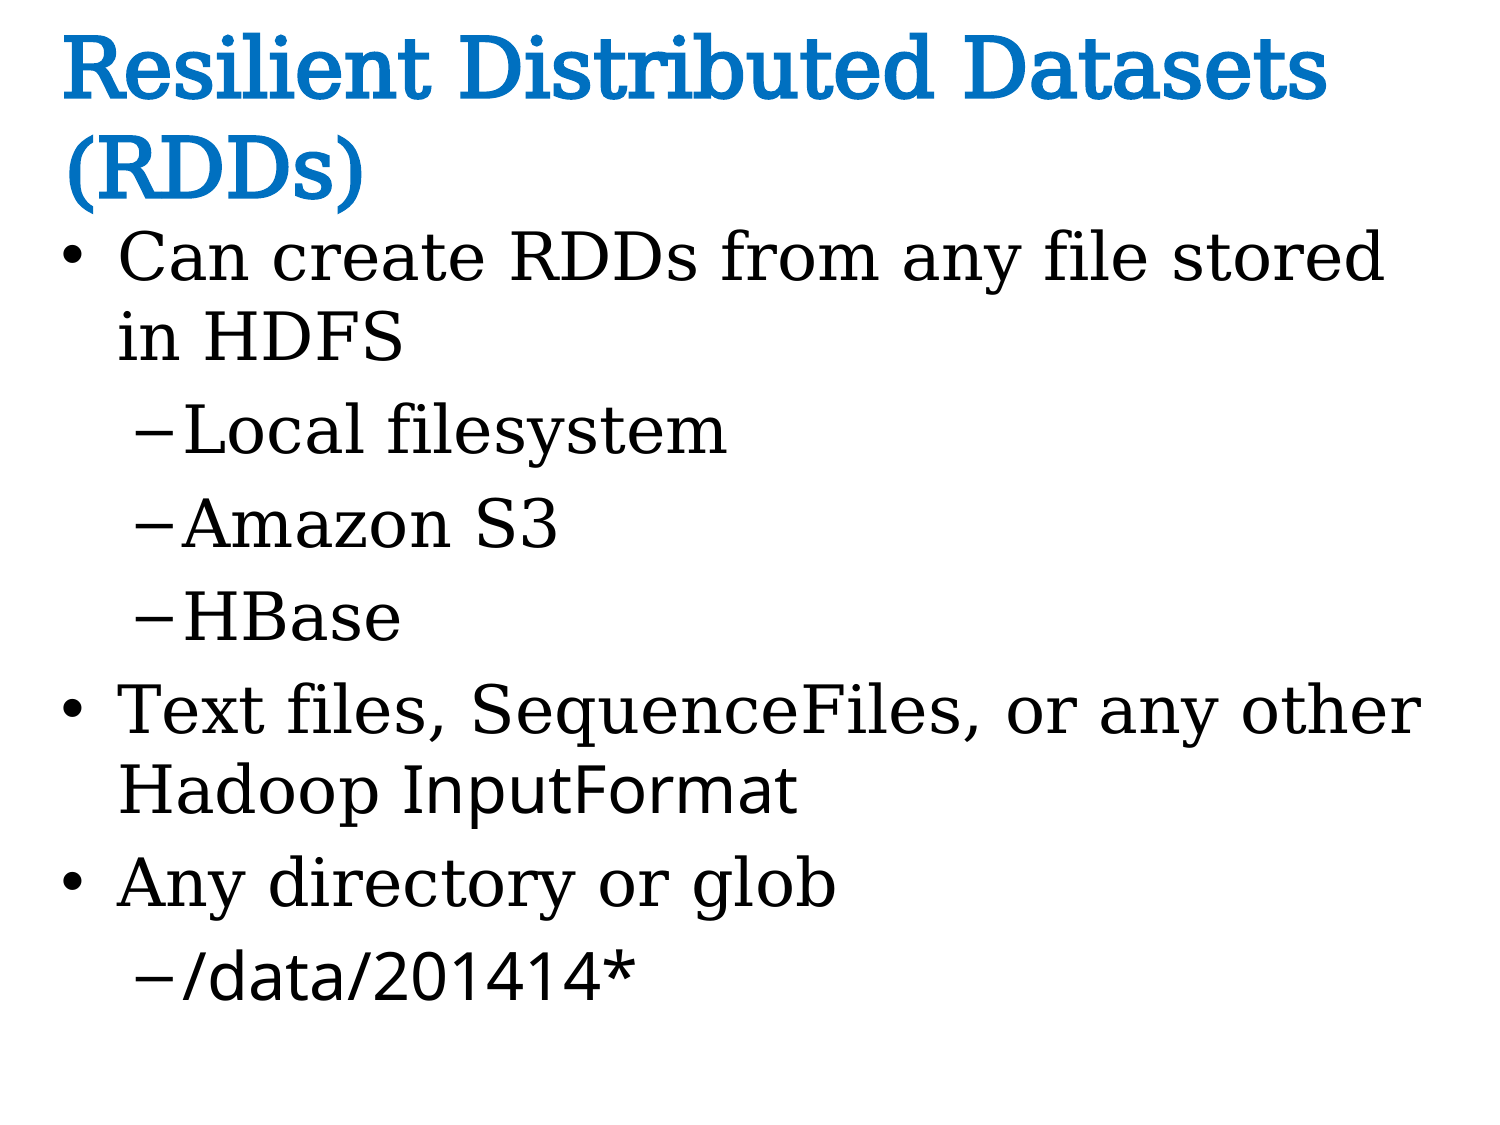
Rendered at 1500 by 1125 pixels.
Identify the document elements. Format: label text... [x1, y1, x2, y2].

title Resilient Distributed Datasets (RDDs) [45, 47, 1465, 180]
list Can create RDDs from any file stored in HDFS Local filesystem Amazon S3 HBase Text files, SequenceFiles, or any other Hadoop InputFormat Any directory or glob /data/201414* [45, 206, 1465, 1043]
